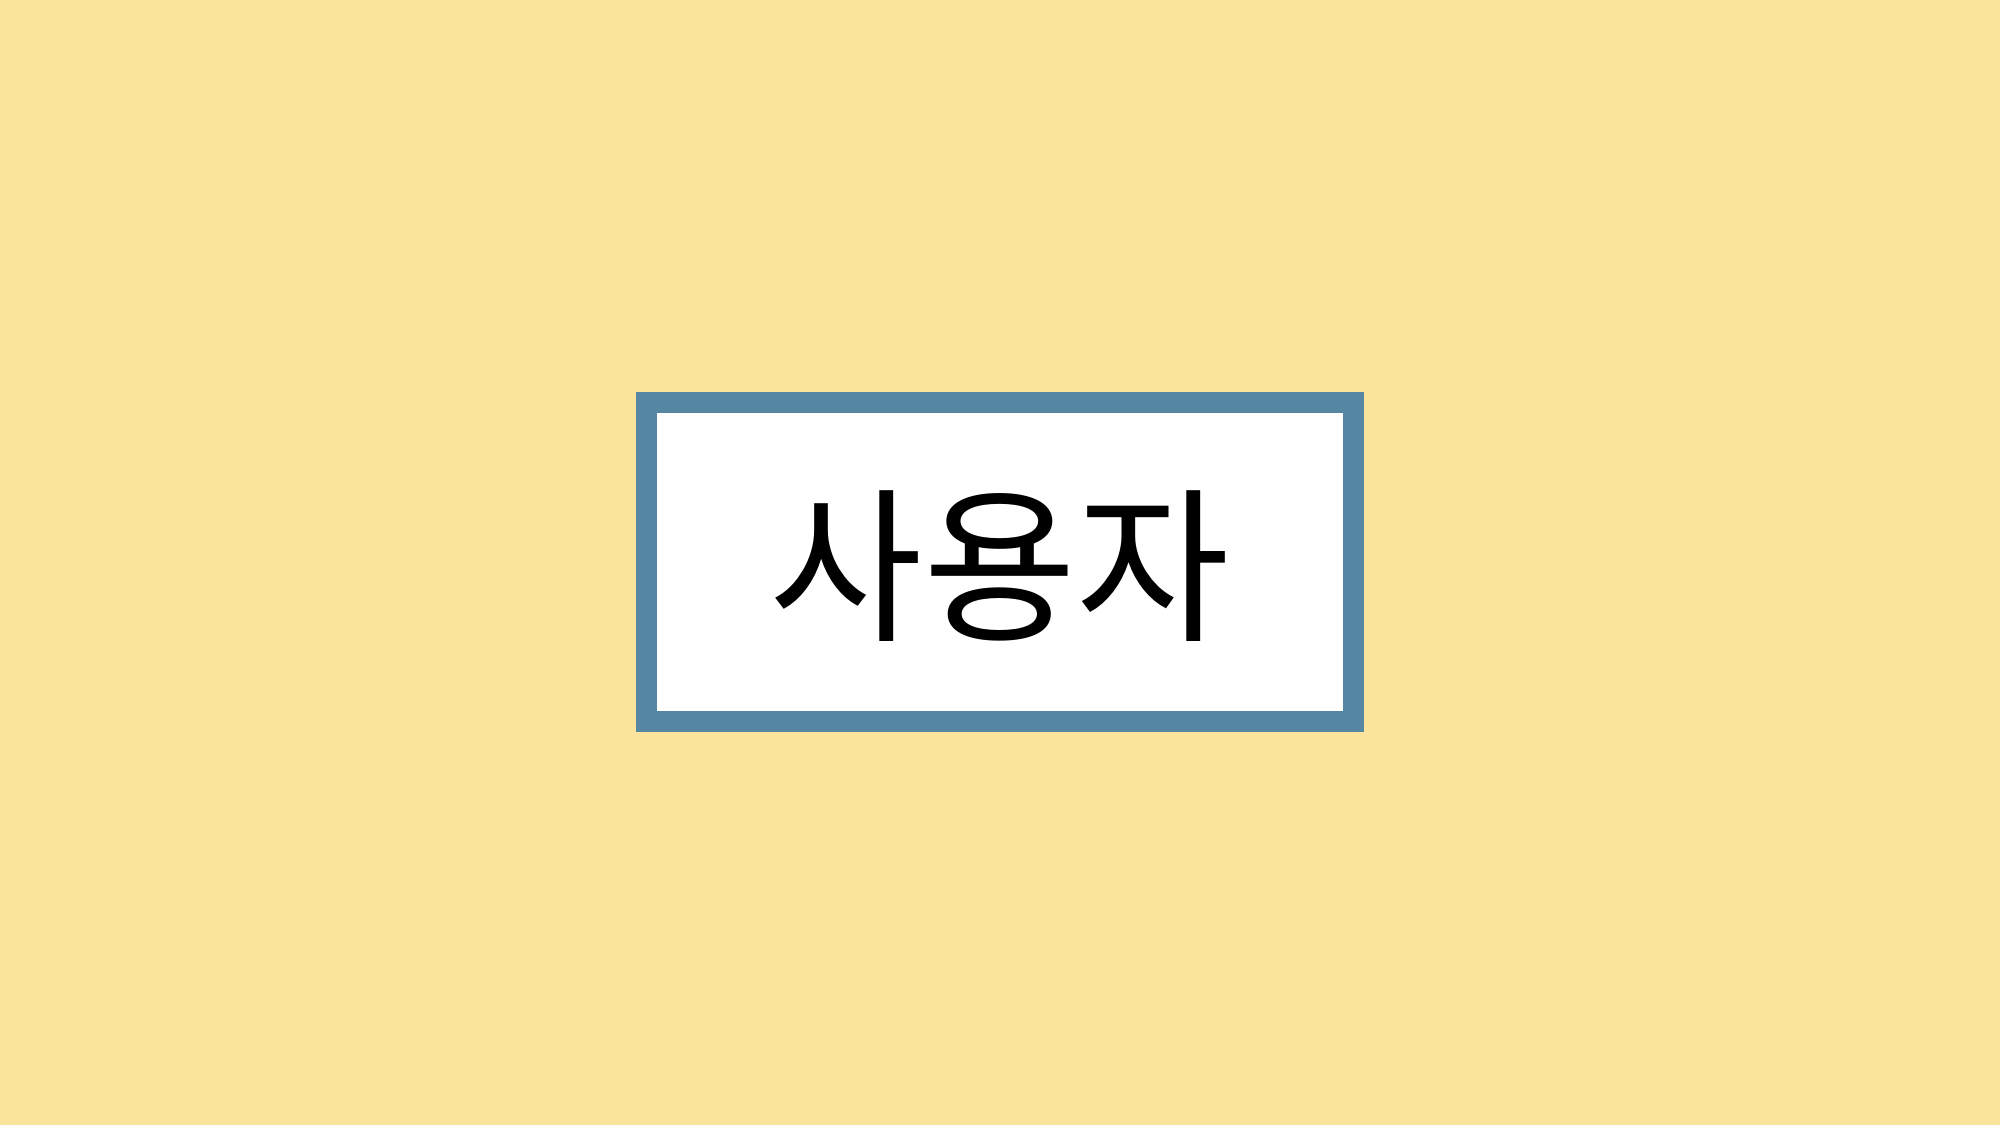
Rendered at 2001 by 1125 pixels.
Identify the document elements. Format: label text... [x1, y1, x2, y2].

text_box [0, 0, 2000, 1125]
text_box 사용자 [645, 402, 1355, 722]
